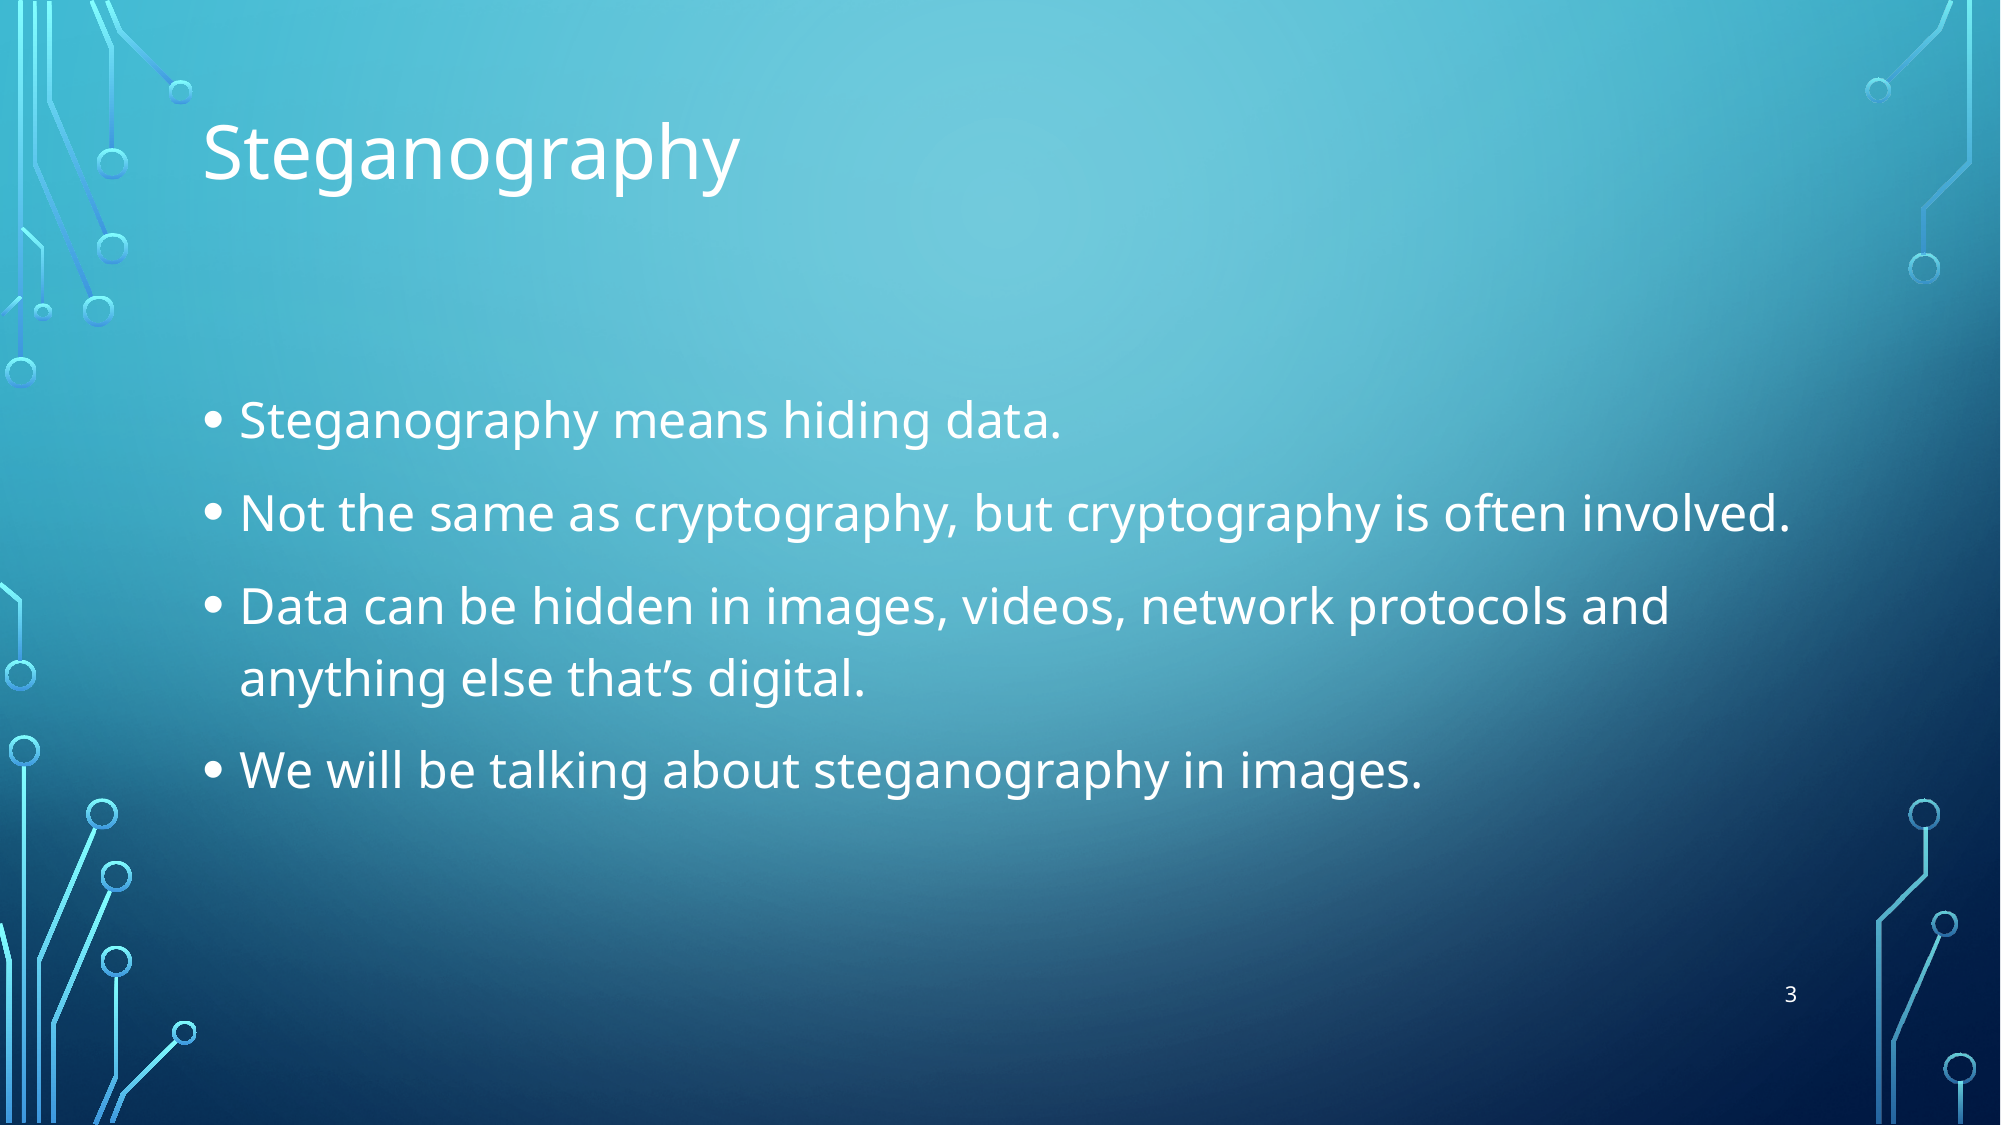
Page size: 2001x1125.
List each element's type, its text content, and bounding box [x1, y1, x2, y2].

list Steganography means hiding data. Not the same as cryptography, but cryptography is often involved. Data can be hidden in images, videos, network protocols and anything else that’s digital. We will be talking about steganography in images. [187, 369, 1813, 842]
title Steganography [187, 101, 1813, 209]
slide_number 3 [1685, 965, 1813, 1025]
